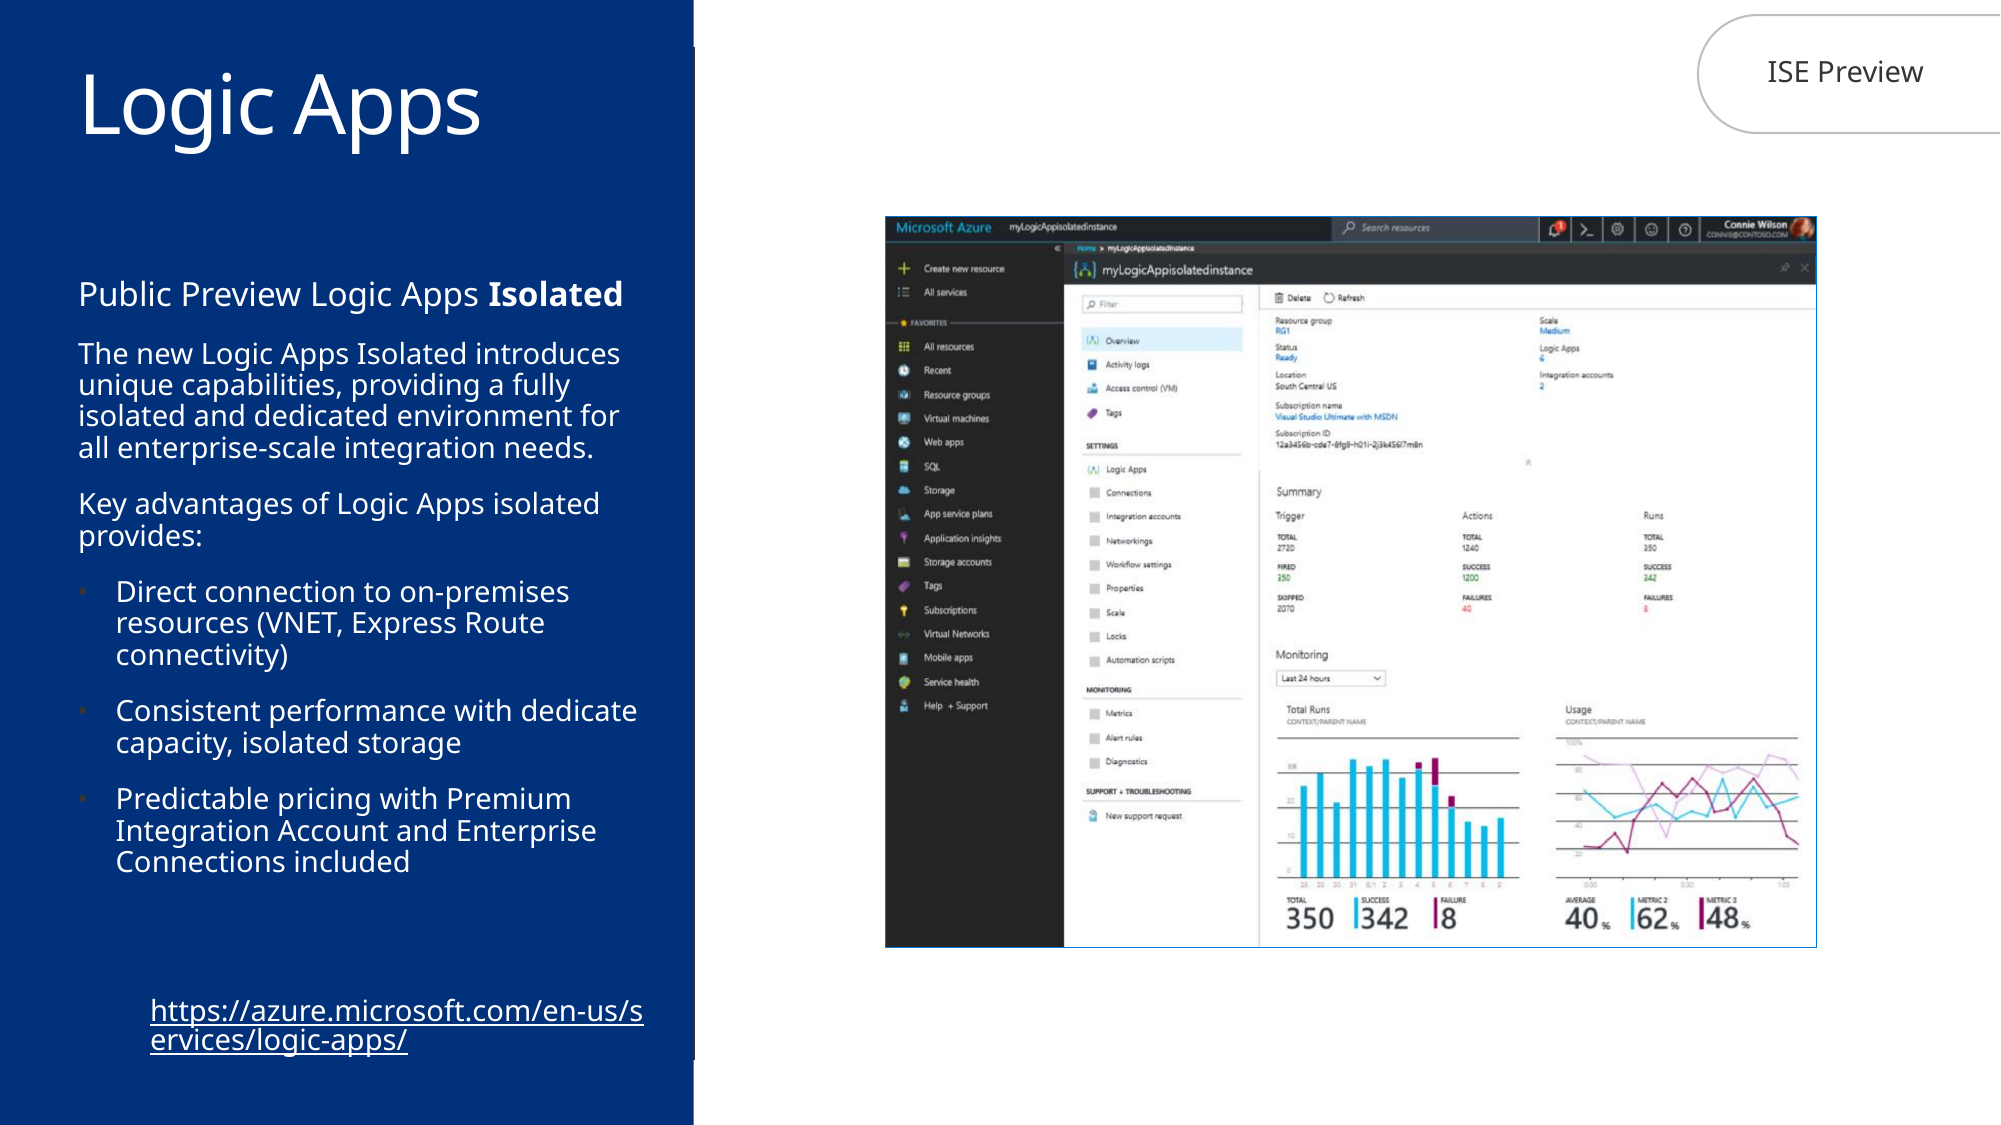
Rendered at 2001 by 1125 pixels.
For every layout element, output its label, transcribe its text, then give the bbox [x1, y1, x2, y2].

title Logic Apps [54, 47, 675, 196]
list https://azure.microsoft.com/en-us/services/logic-apps/ [126, 979, 673, 1074]
list Public Preview Logic Apps Isolated The new Logic Apps Isolated introduces unique capabilities, providing a fully isolated and dedicated environment for all enterprise-scale integration needs. Key advantages of Logic Apps isolated provides: Direct connection to on-premises resources (VNET, Express Route connectivity) Consistent performance with dedicate capacity, isolated storage Predictable pricing with Premium Integration Account and Enterprise Connections included [54, 263, 675, 838]
picture [885, 216, 1817, 948]
text_box [0, 0, 694, 1125]
list ISE Preview [1720, 27, 1971, 118]
